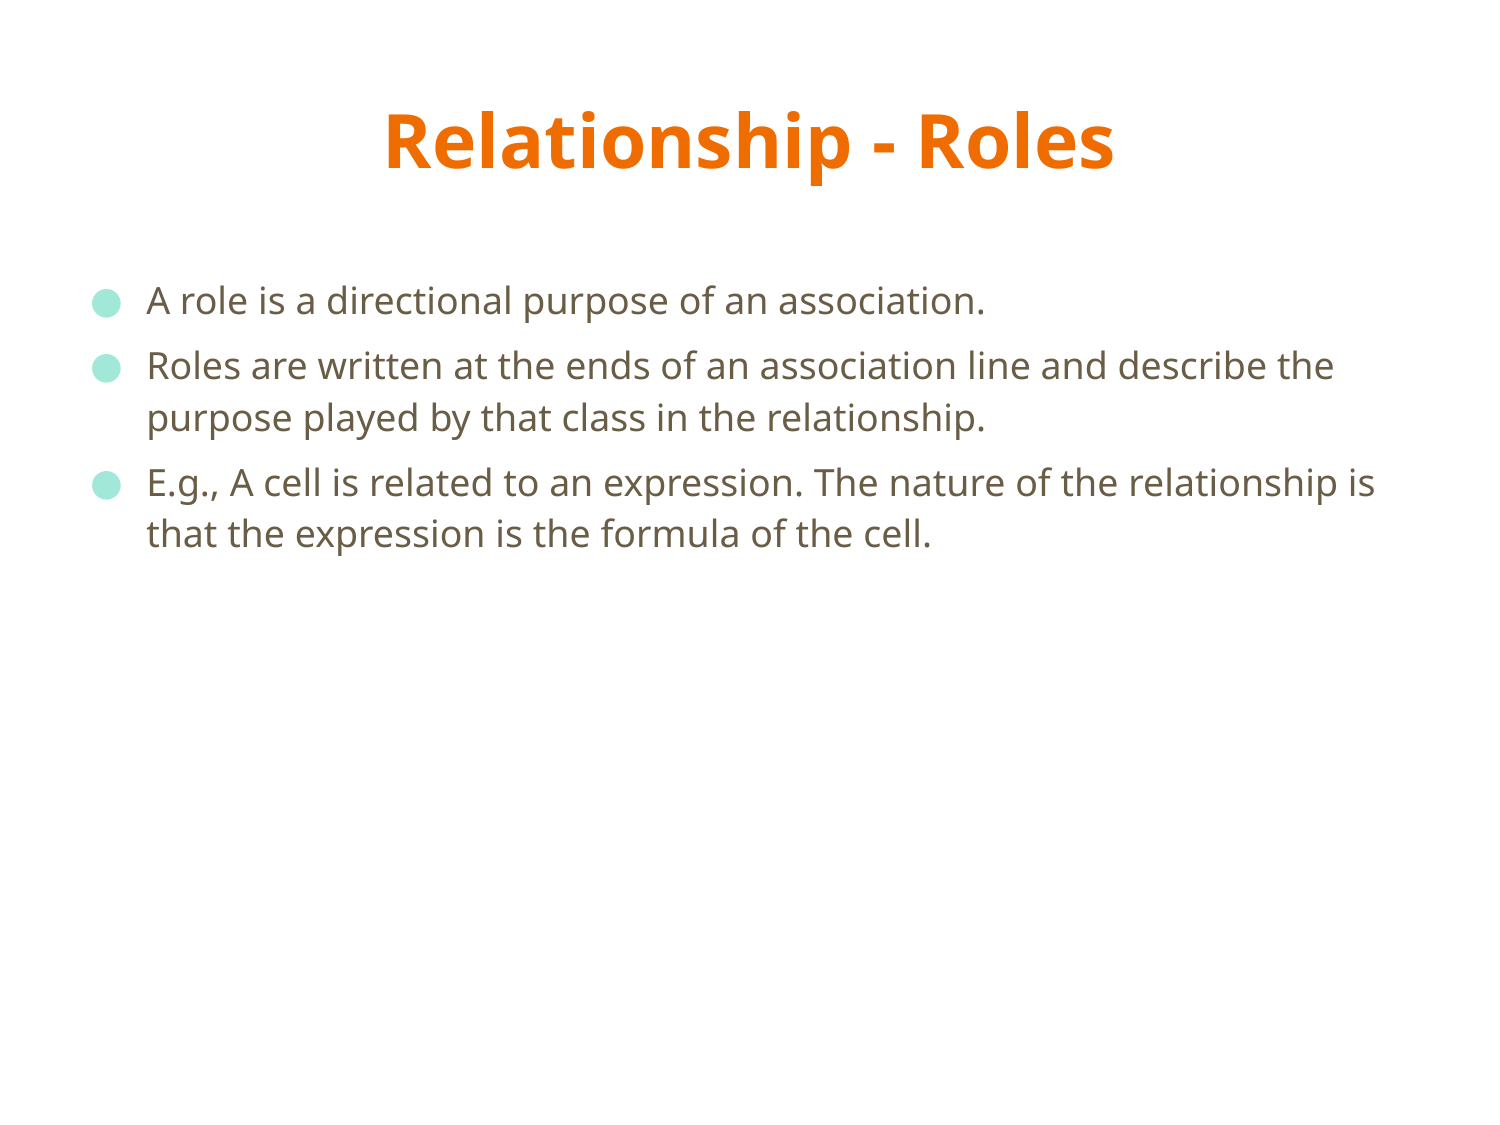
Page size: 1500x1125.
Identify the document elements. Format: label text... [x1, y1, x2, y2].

title Relationship - Roles [75, 45, 1425, 233]
list A role is a directional purpose of an association. Roles are written at the ends of an association line and describe the purpose played by that class in the relationship. E.g., A cell is related to an expression. The nature of the relationship is that the expression is the formula of the cell. [75, 262, 1425, 1005]
